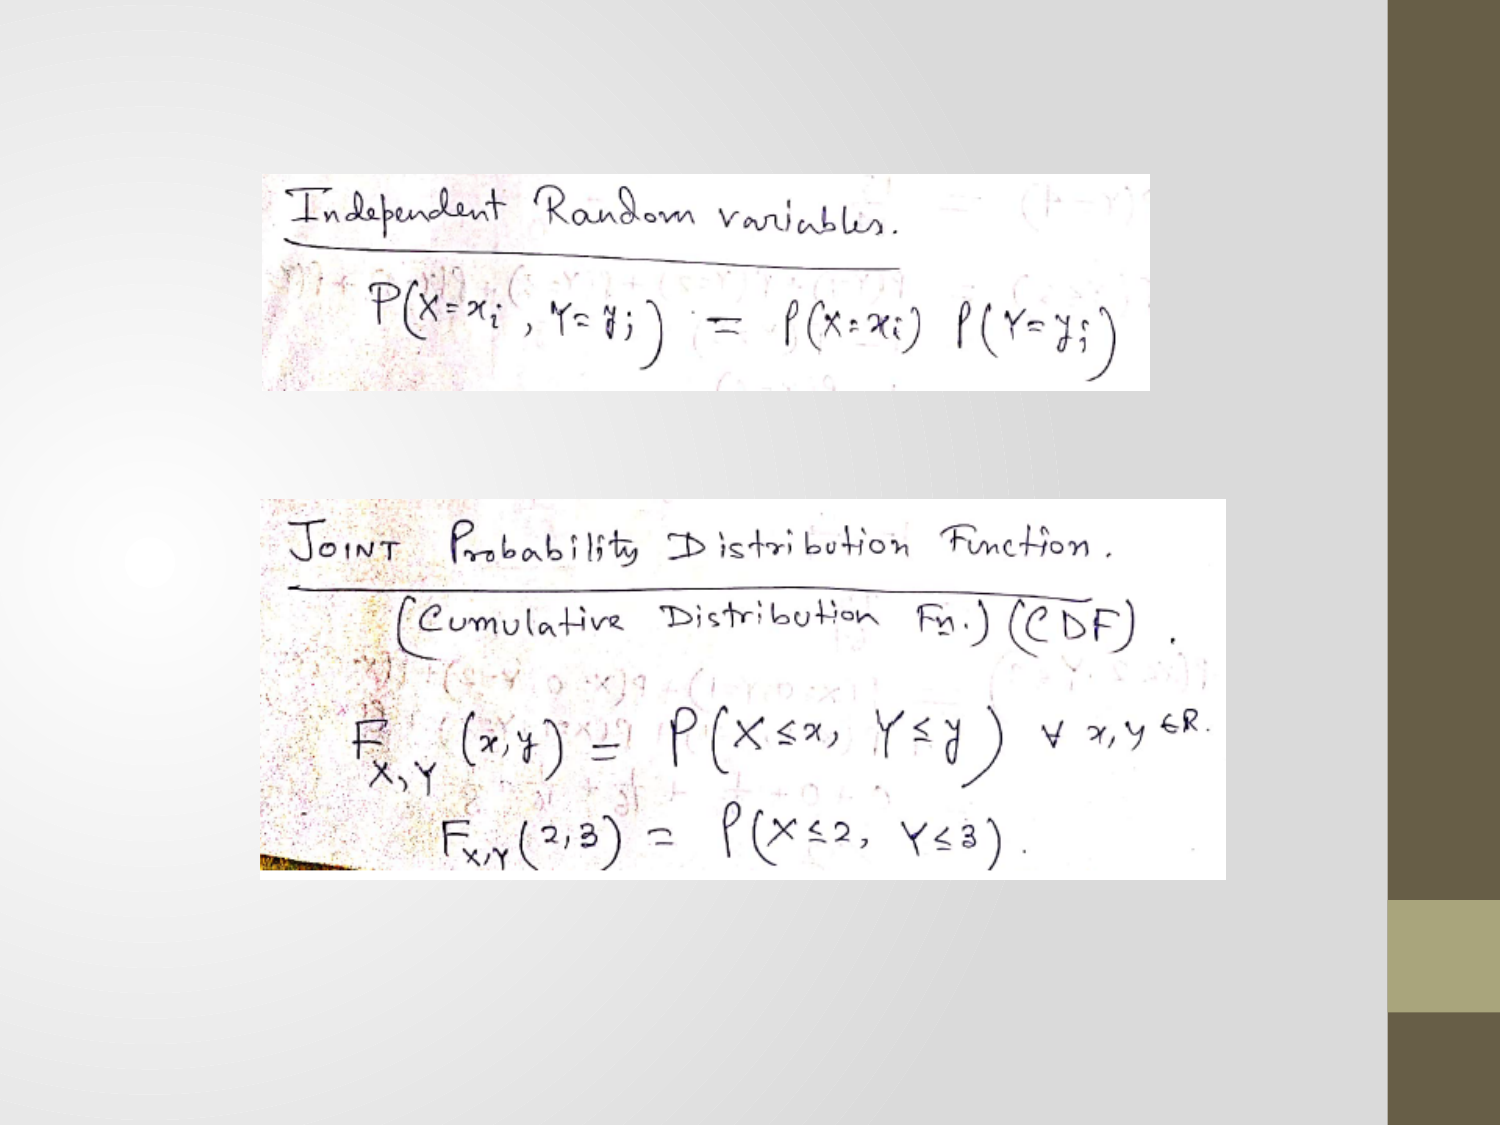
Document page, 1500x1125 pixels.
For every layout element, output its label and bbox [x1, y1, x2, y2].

picture [261, 174, 1151, 392]
picture [259, 499, 1227, 881]
